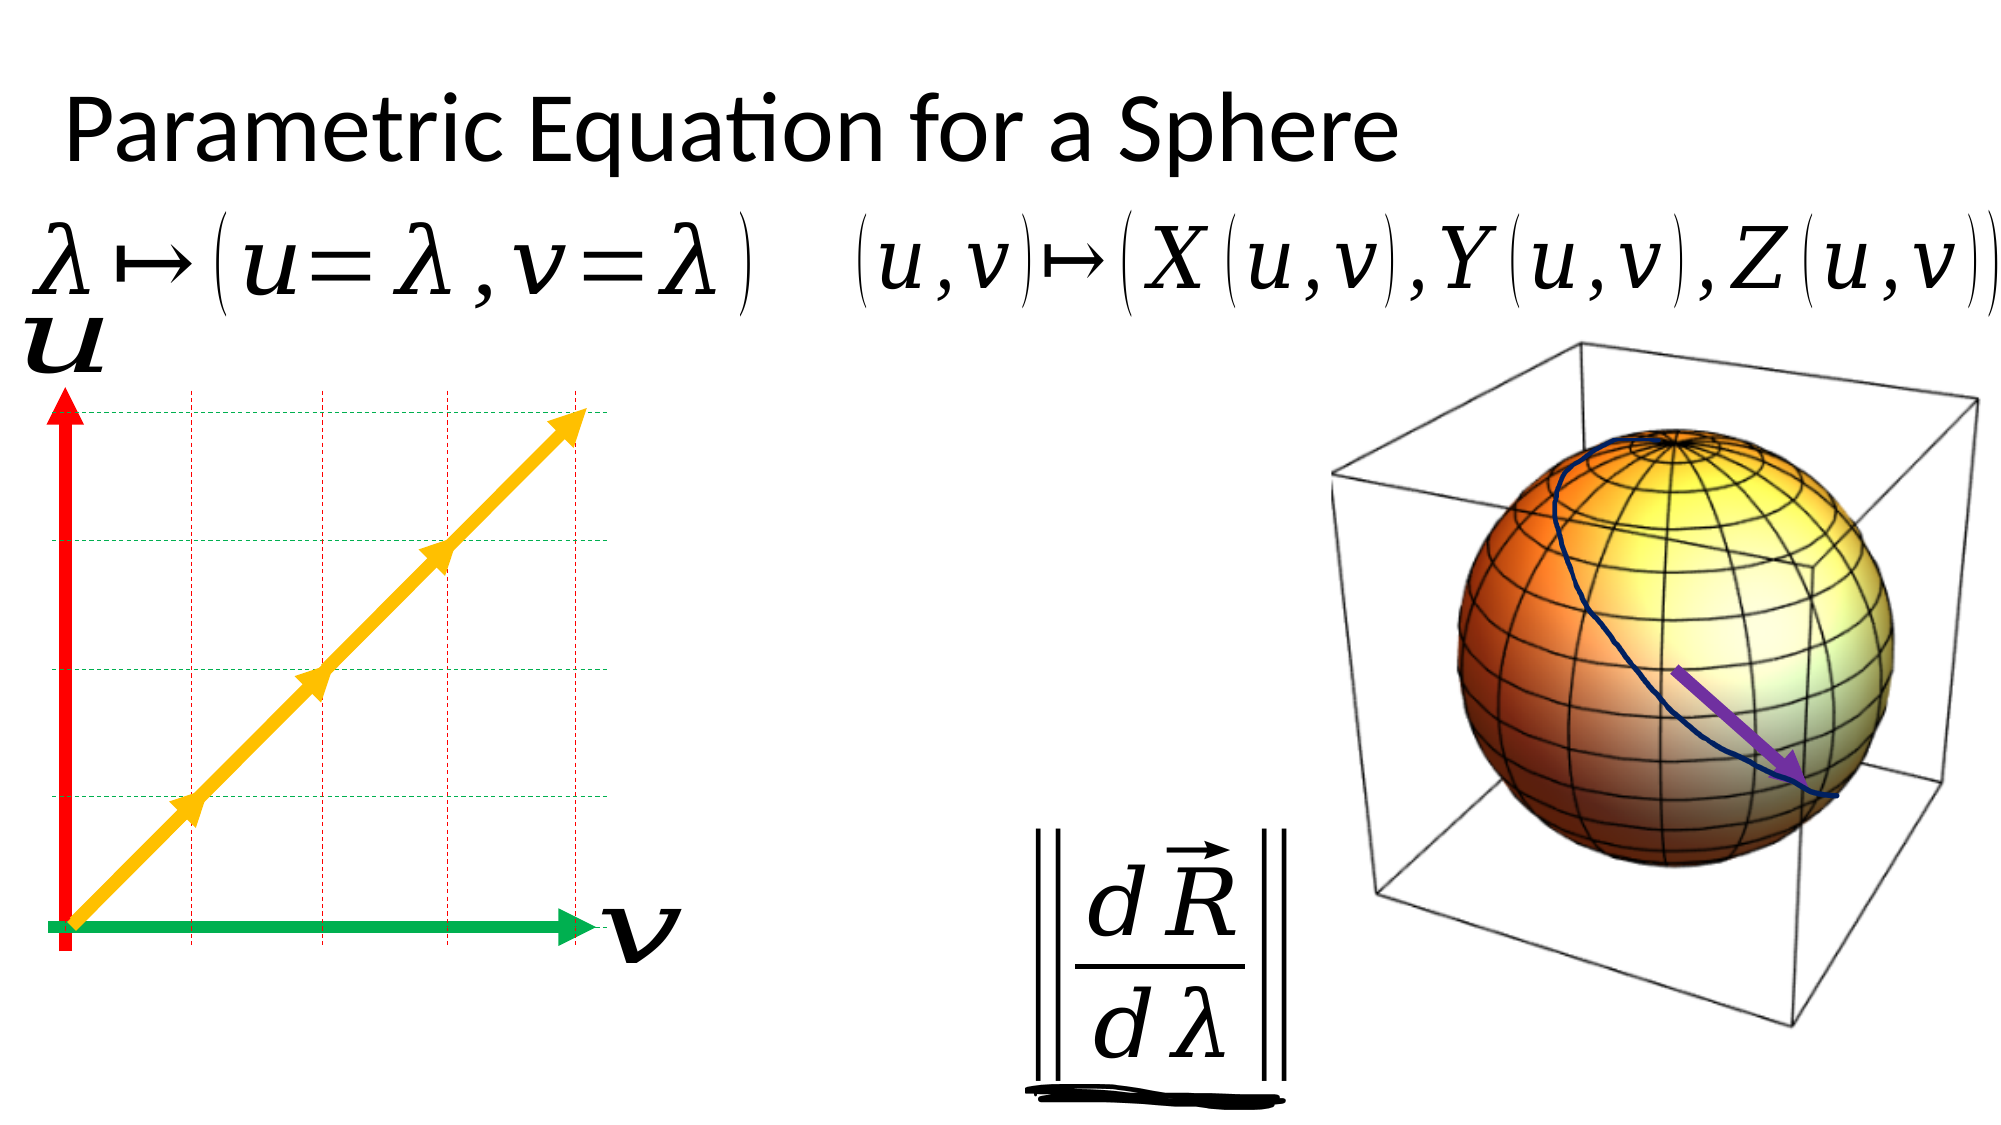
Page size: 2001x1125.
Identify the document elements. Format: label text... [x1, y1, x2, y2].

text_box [14, 280, 694, 989]
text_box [1674, 669, 1809, 789]
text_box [71, 407, 587, 927]
text_box Parametric Equation for a Sphere [63, 61, 1404, 182]
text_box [1323, 339, 2000, 1037]
picture [1025, 438, 1848, 1119]
